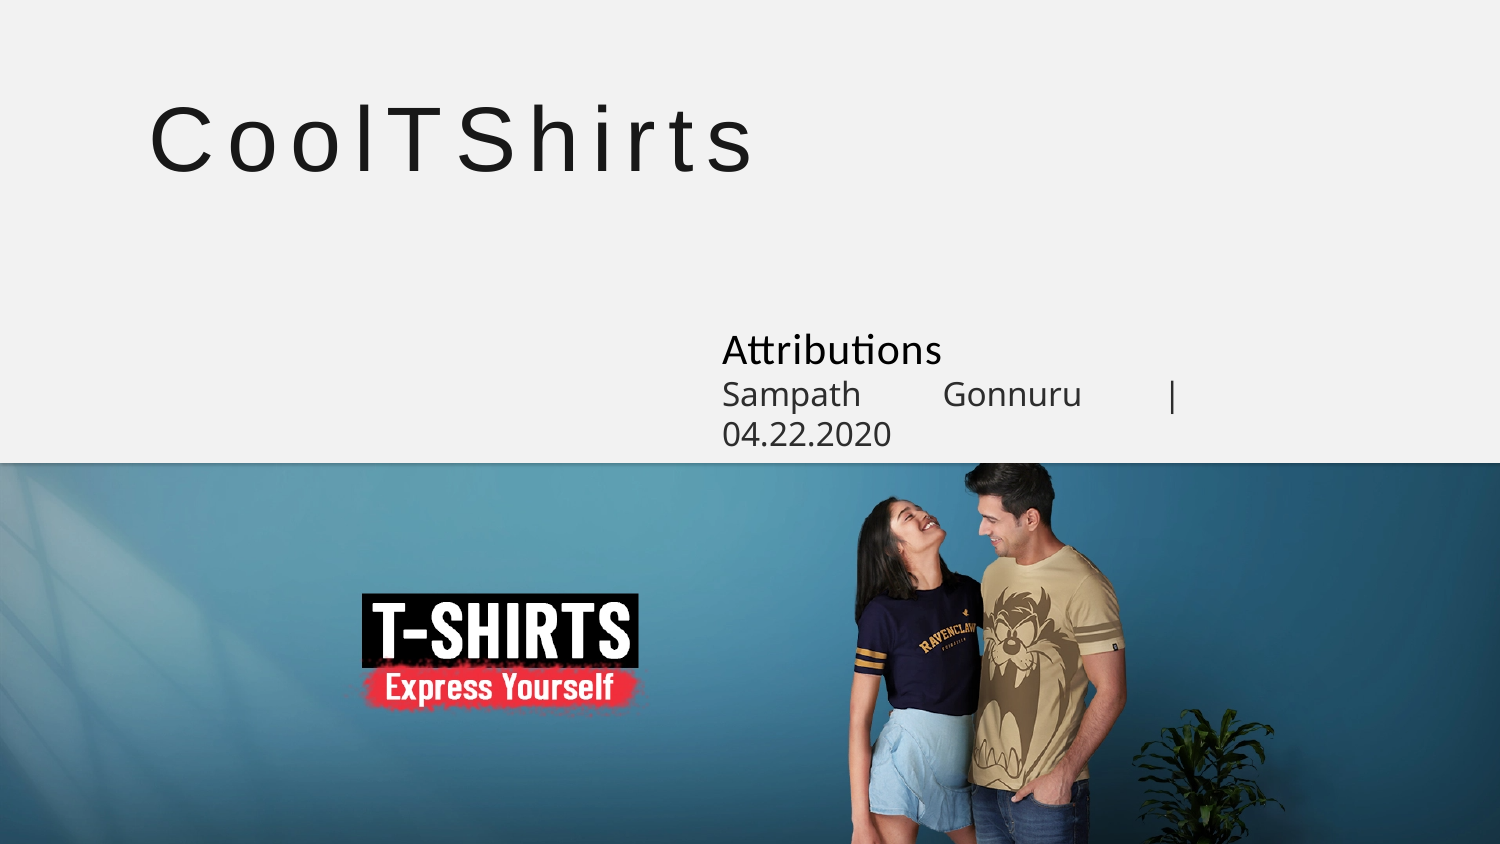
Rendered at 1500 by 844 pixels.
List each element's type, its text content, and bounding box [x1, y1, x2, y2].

text_box Attributions Sampath Gonnuru | 04.22.2020 [707, 286, 1197, 461]
text_box CoolTShirts [133, 72, 819, 377]
picture [0, 463, 1500, 844]
